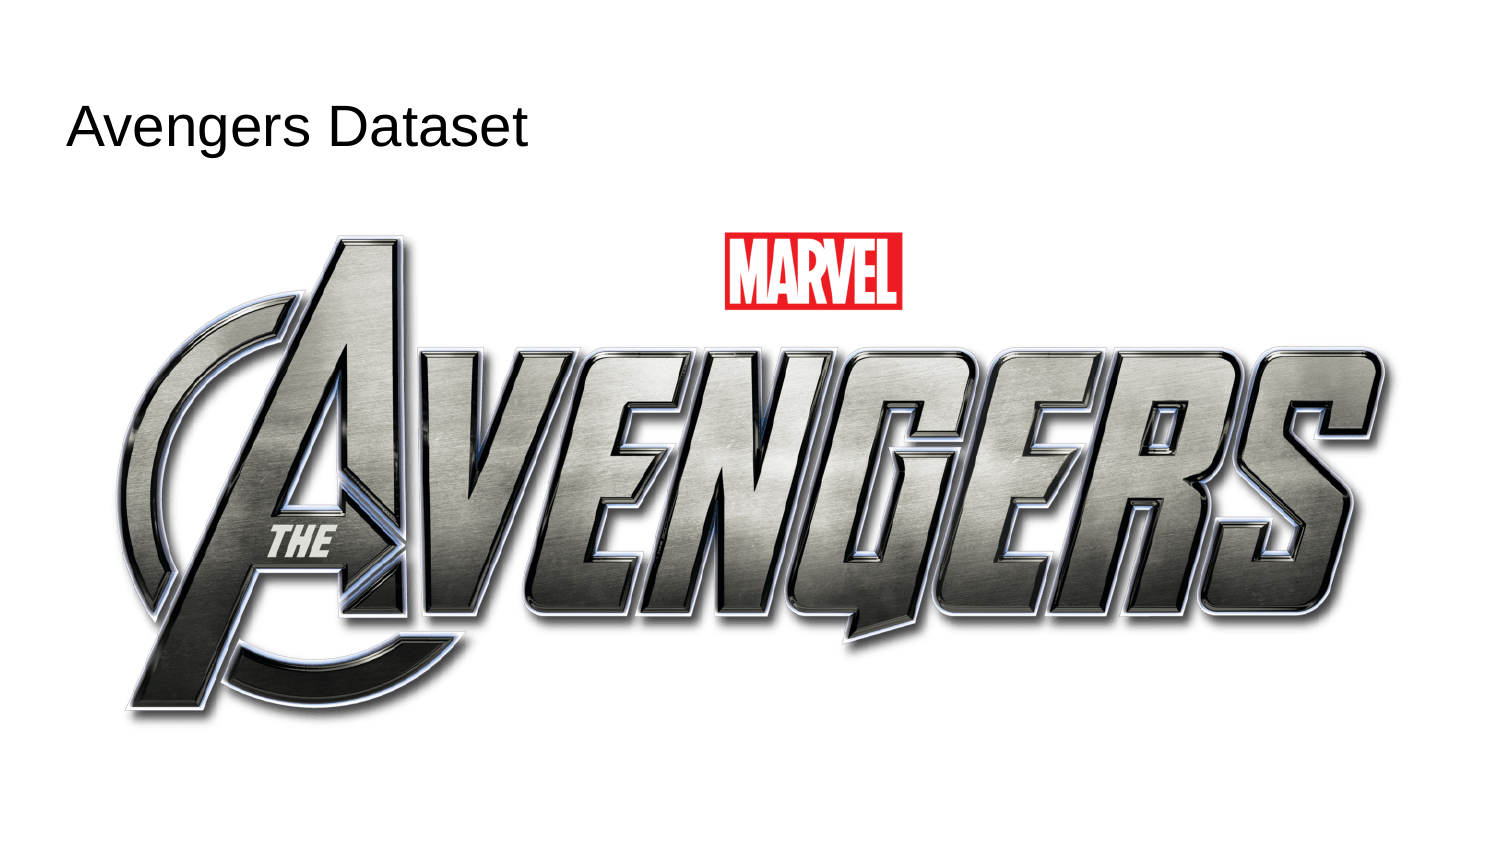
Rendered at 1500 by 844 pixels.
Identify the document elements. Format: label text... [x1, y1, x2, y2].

title Avengers Dataset [51, 72, 1449, 167]
picture [50, 189, 1450, 751]
